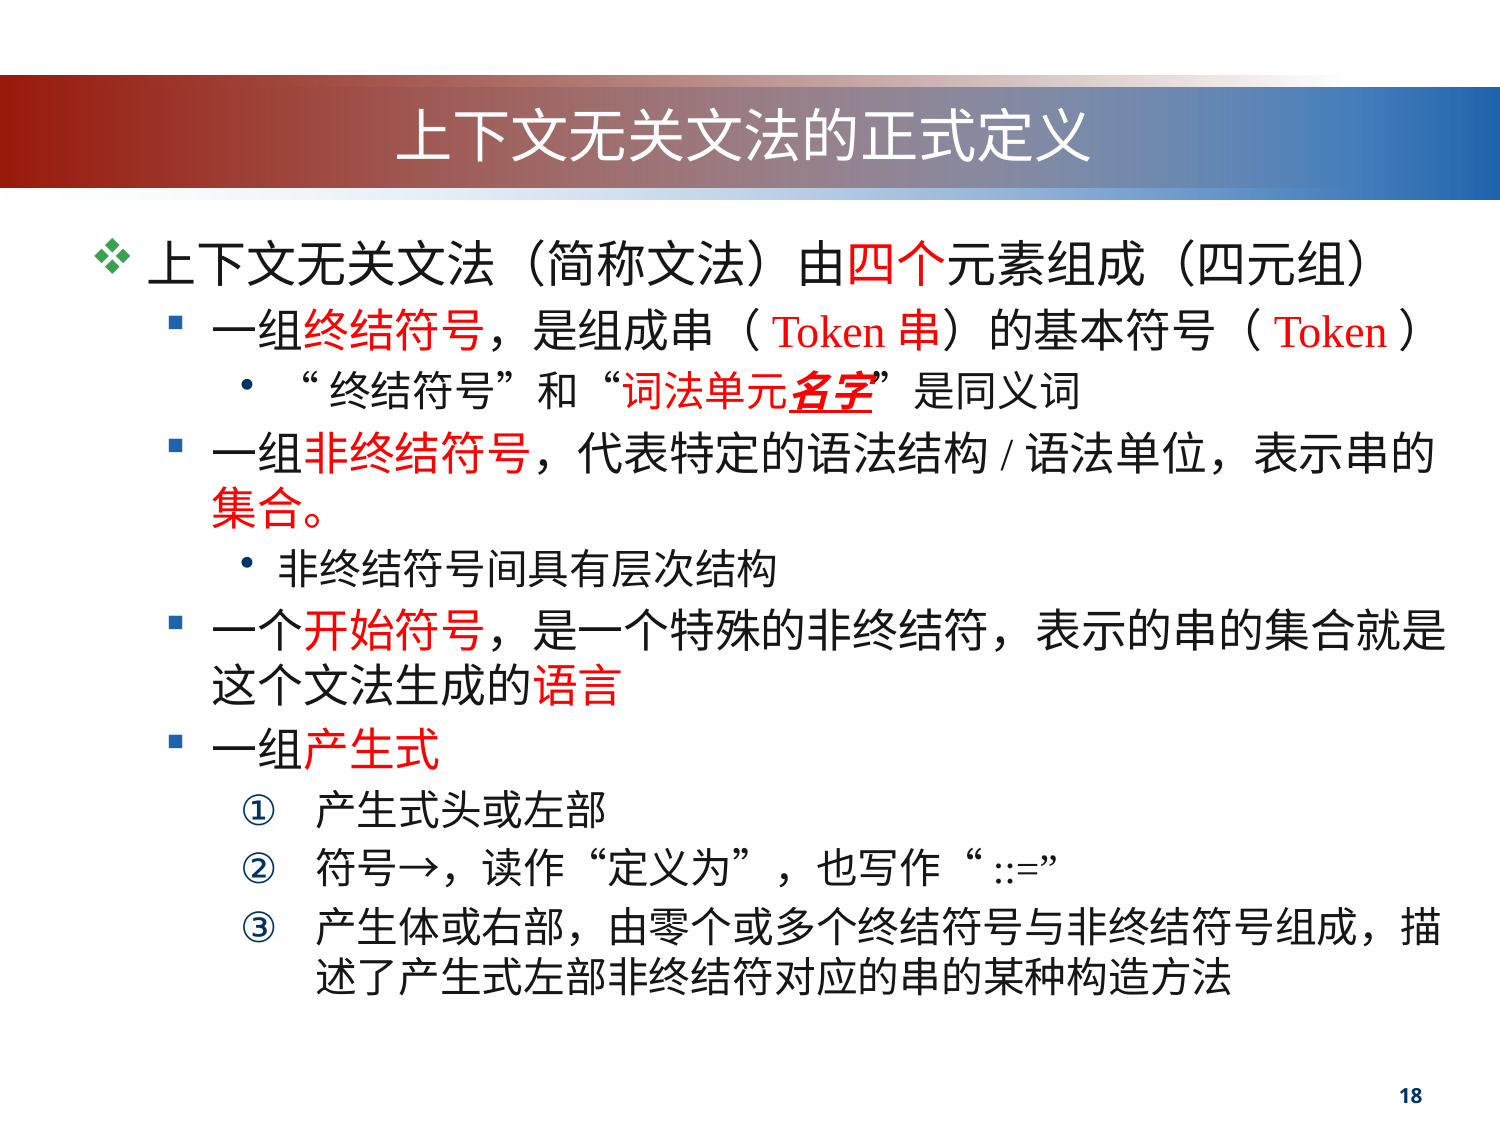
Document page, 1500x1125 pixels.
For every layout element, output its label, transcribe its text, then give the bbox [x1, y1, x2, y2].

slide_number 18 [1087, 1074, 1438, 1117]
list 上下文无关文法（简称文法）由四个元素组成（四元组） 一组终结符号，是组成串（Token串）的基本符号（Token） “终结符号”和“词法单元名字”是同义词 一组非终结符号，代表特定的语法结构/语法单位，表示串的集合。 非终结符号间具有层次结构 一个开始符号，是一个特殊的非终结符，表示的串的集合就是这个文法生成的语言 一组产生式 产生式头或左部 符号→，读作“定义为”，也写作“::=” 产生体或右部，由零个或多个终结符号与非终结符号组成，描述了产生式左部非终结符对应的串的某种构造方法 [74, 224, 1476, 1061]
title 上下文无关文法的正式定义 [137, 87, 1351, 181]
